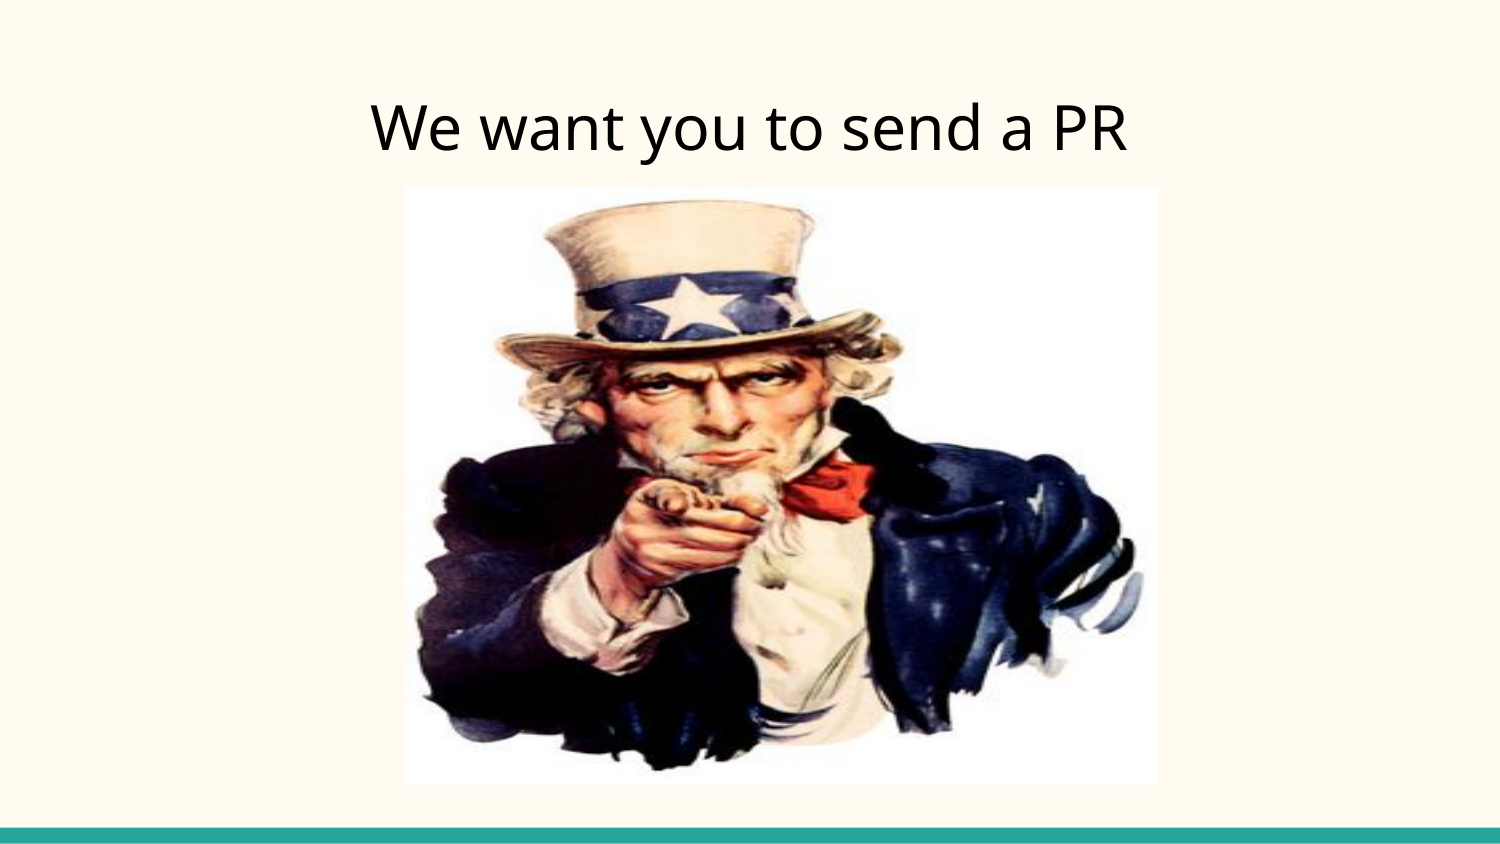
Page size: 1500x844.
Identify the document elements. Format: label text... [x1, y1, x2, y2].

picture [405, 188, 1159, 785]
title We want you to send a PR [51, 72, 1449, 174]
